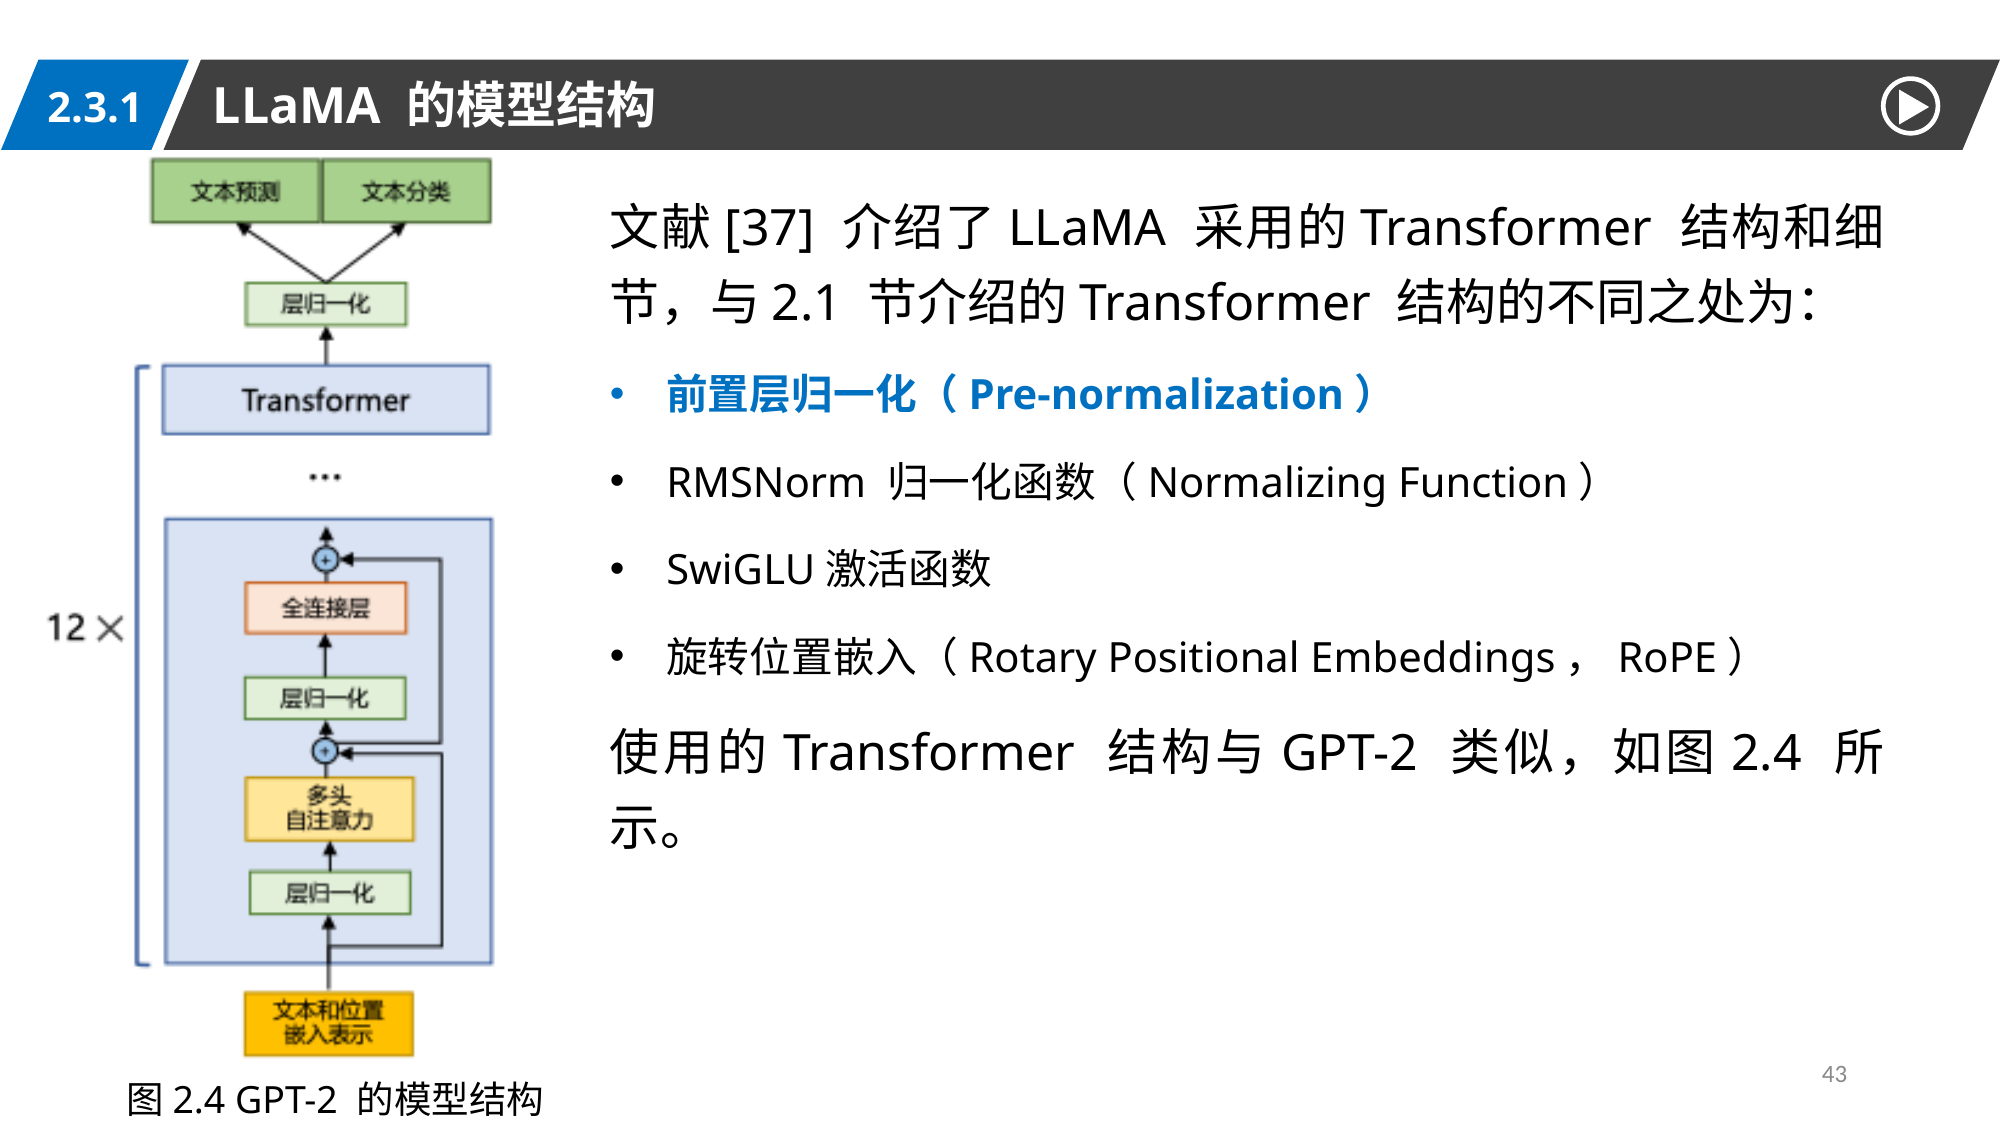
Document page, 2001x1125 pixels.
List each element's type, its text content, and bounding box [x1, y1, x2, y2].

text_box [1, 89, 157, 150]
text_box 图2.4 GPT-2 的模型结构 [95, 1068, 576, 1125]
slide_number 43 [1412, 1042, 1863, 1103]
text_box 文献[37] 介绍了LLaMA 采用的Transformer 结构和细节，与2.1 节介绍的Transformer 结构的不同之处为： 前置层归一化（Pre-normalization） RMSNorm 归一化函数（Normalizing Function） SwiGLU激活函数 旋转位置嵌入（Rotary Positional Embeddings，RoPE） 使用的Transformer 结构与GPT-2 类似，如图2.4 所示。 [595, 173, 1900, 863]
text_box [32, 59, 189, 120]
picture [26, 151, 508, 1059]
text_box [1883, 78, 1939, 134]
text_box LLaMA 的模型结构 [198, 66, 672, 142]
text_box [163, 59, 2000, 150]
text_box 2.3.1 [26, 73, 164, 138]
